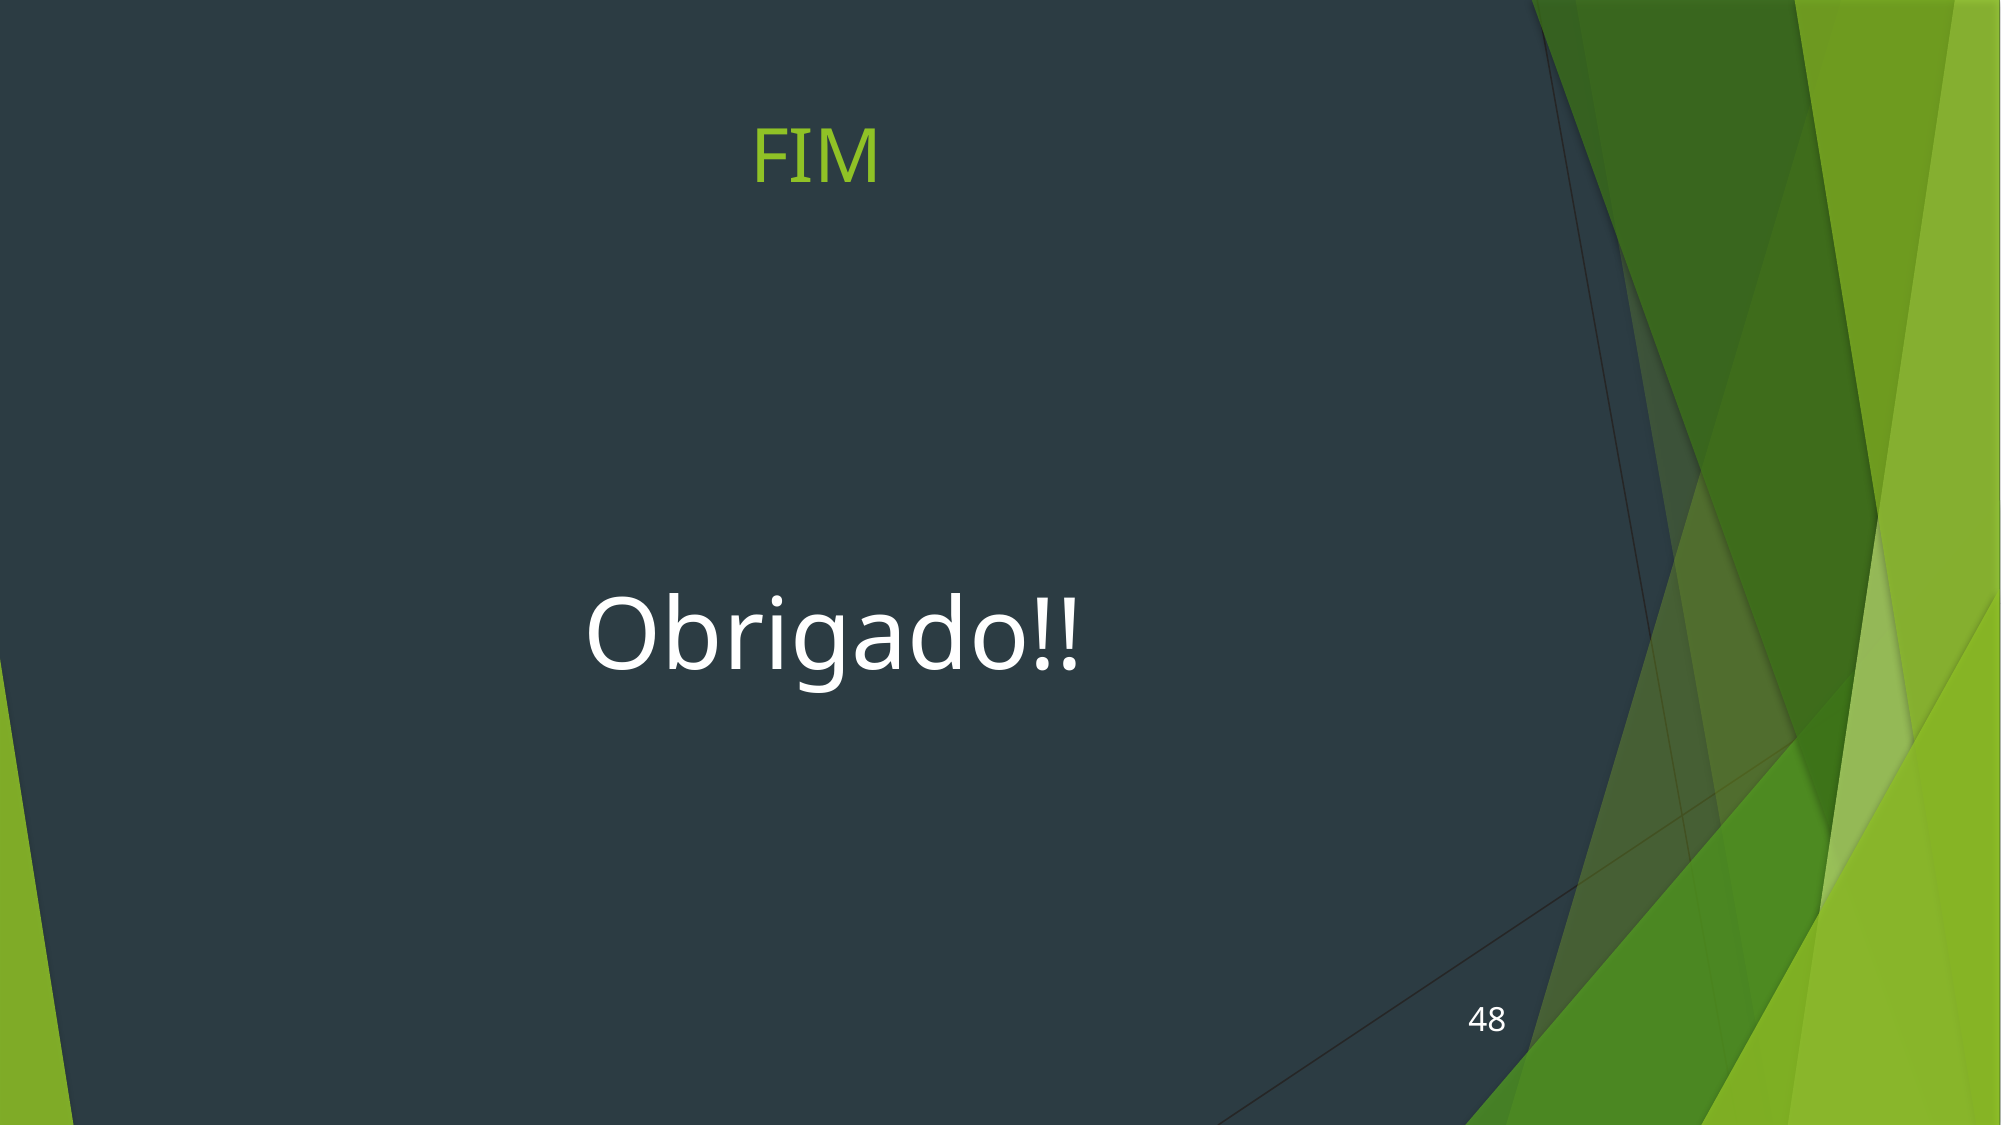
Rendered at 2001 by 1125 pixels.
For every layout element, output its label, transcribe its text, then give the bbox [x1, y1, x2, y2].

title FIM [111, 99, 1522, 317]
slide_number 48 [1409, 991, 1522, 1051]
text_box Obrigado!! [569, 562, 1099, 698]
